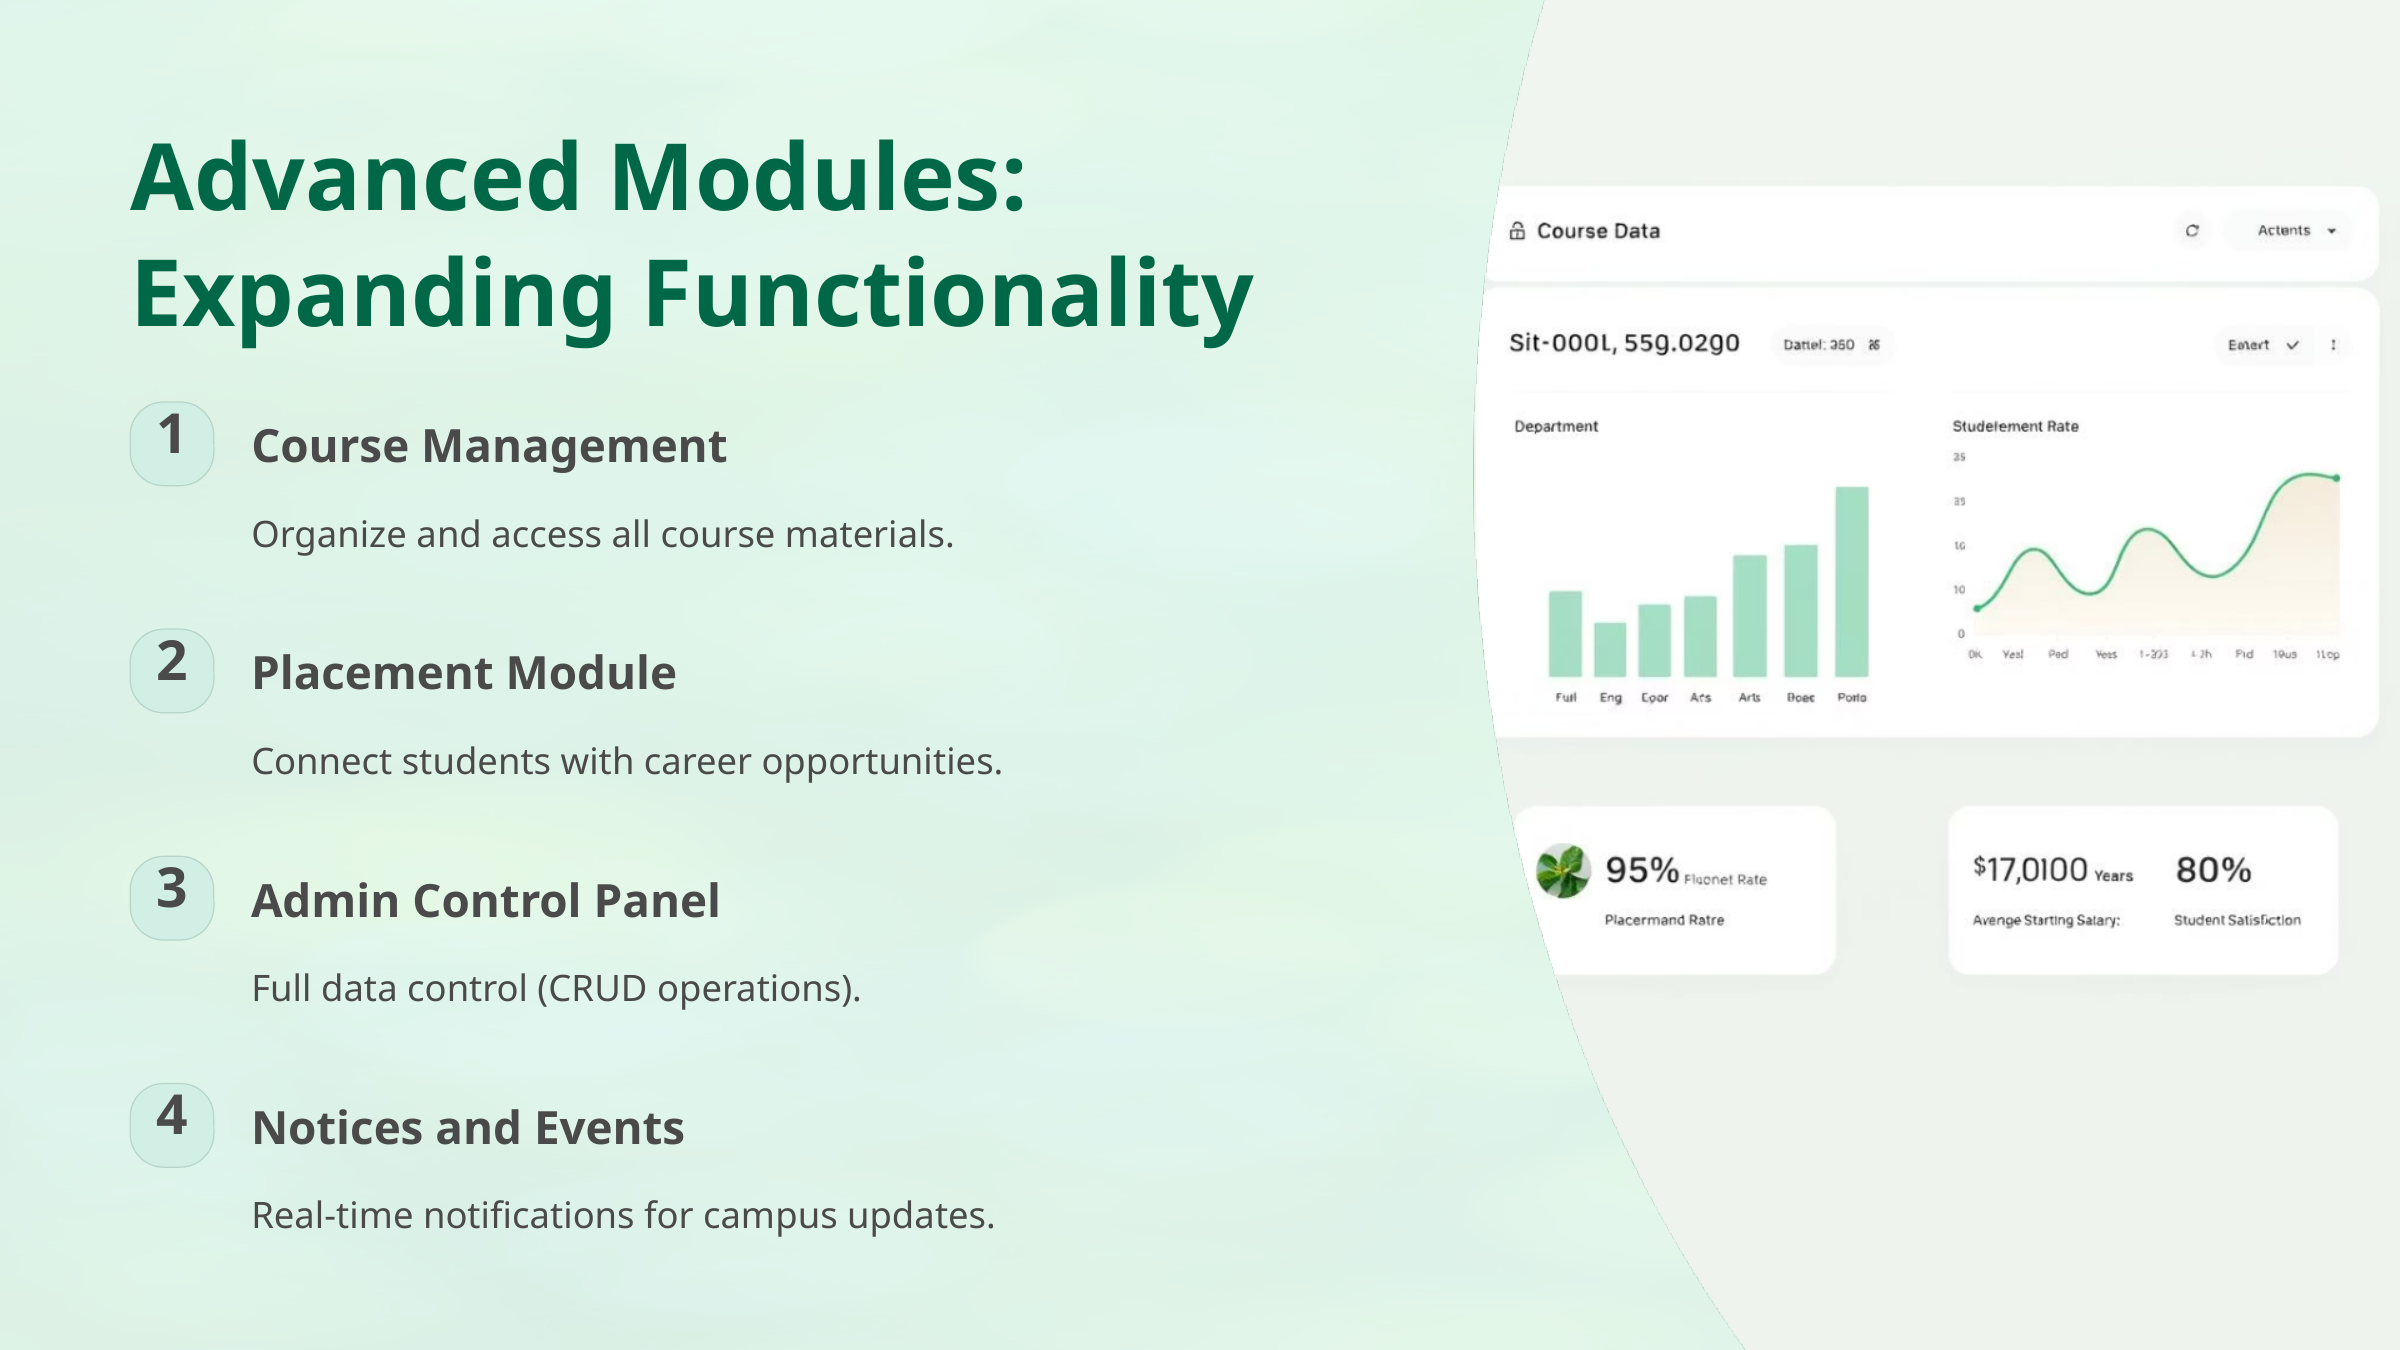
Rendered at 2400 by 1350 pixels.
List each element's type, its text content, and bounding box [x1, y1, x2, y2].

text_box Real-time notifications for campus updates. [251, 1176, 1370, 1237]
picture [1454, 0, 2400, 1350]
text_box [130, 401, 214, 486]
text_box Course Management [251, 414, 737, 473]
text_box 2 [144, 636, 200, 706]
text_box Admin Control Panel [251, 869, 745, 928]
text_box 4 [144, 1090, 200, 1161]
text_box [130, 1083, 214, 1168]
text_box [130, 629, 214, 713]
text_box Full data control (CRUD operations). [251, 949, 1370, 1010]
text_box Connect students with career opportunities. [251, 722, 1370, 782]
text_box Notices and Events [251, 1096, 717, 1155]
text_box Placement Module [251, 641, 717, 700]
text_box [130, 856, 214, 941]
text_box Organize and access all course materials. [251, 495, 1370, 555]
text_box Advanced Modules: Expanding Functionality [130, 113, 1370, 347]
text_box 3 [144, 863, 200, 934]
text_box 1 [144, 409, 200, 479]
